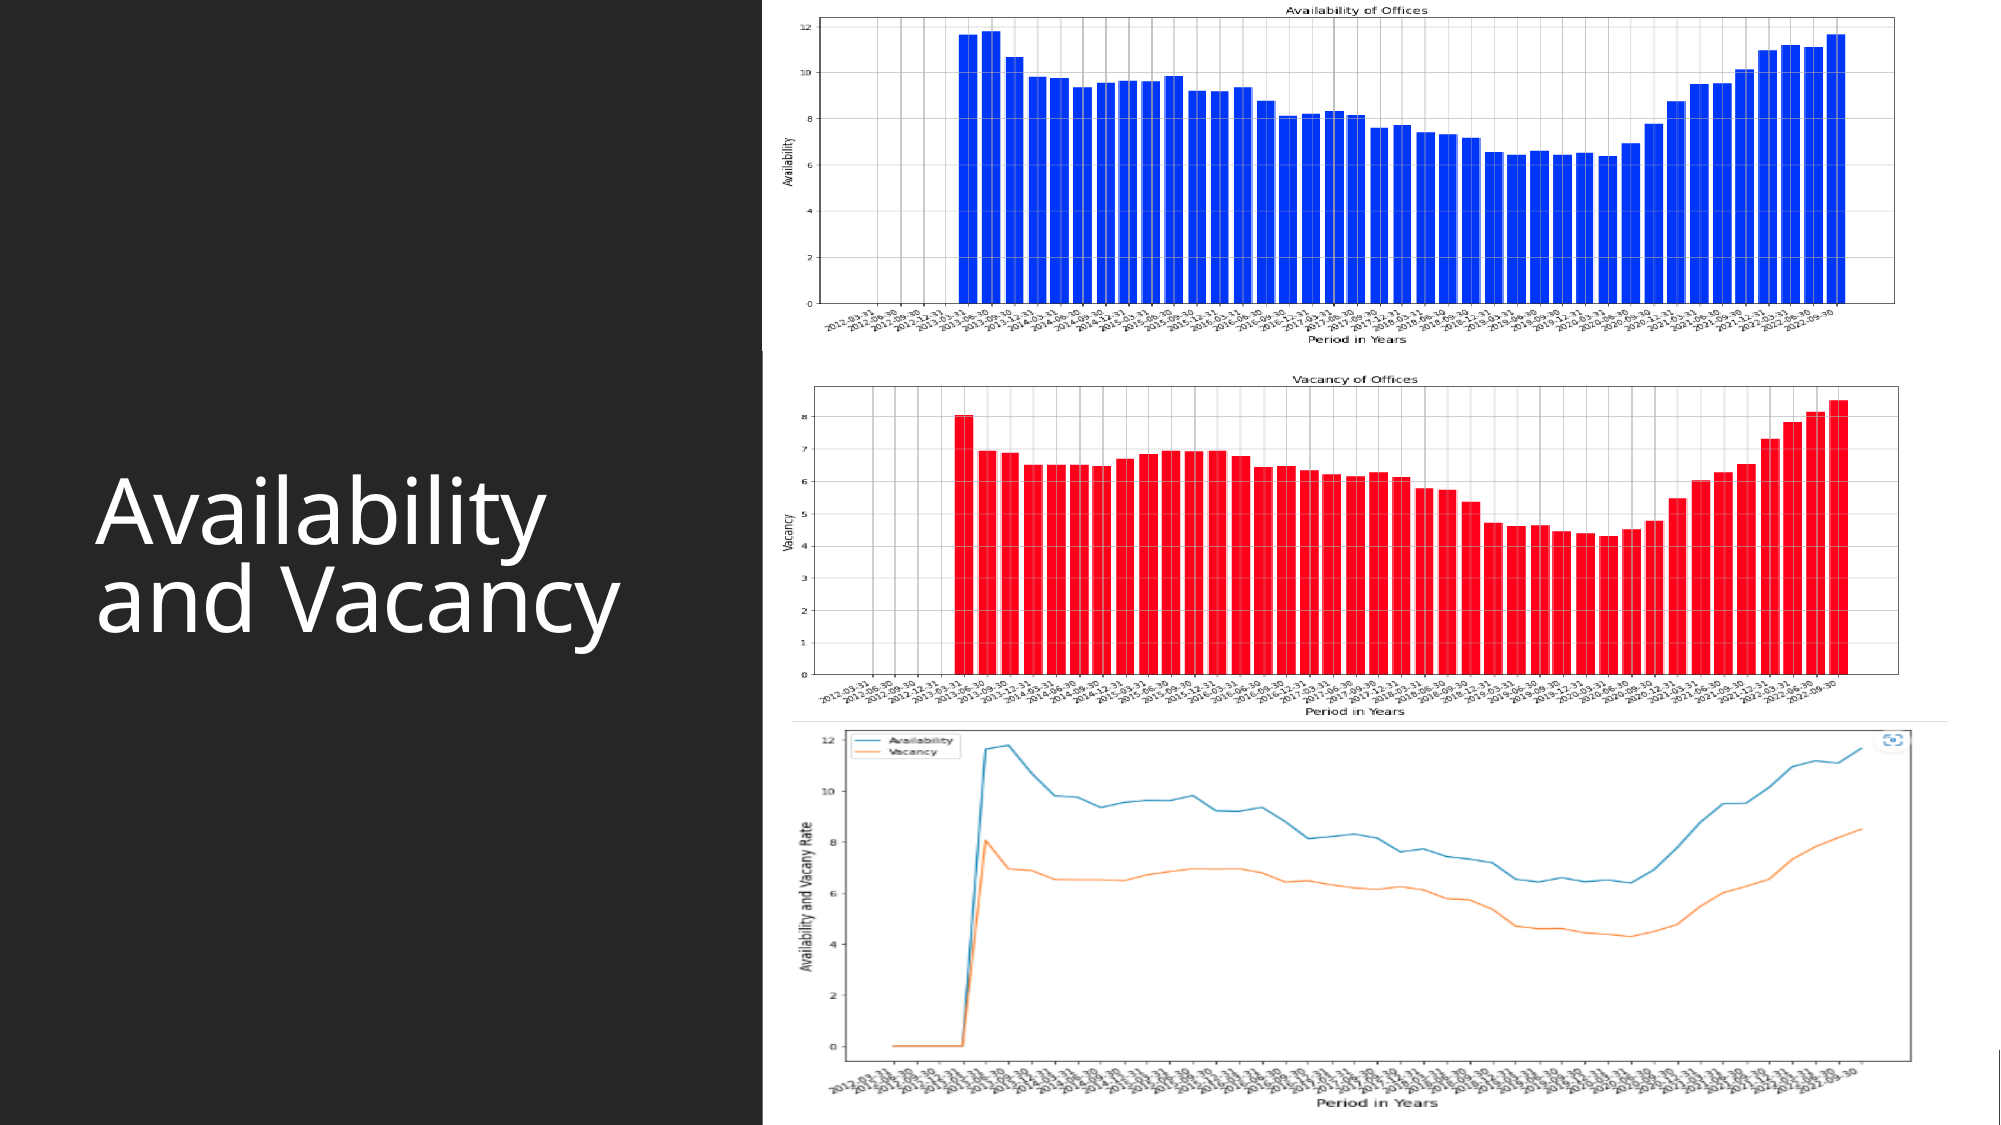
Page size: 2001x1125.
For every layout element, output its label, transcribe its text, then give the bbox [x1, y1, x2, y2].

picture [762, 0, 1930, 352]
title Availability and Vacancy [80, 99, 679, 1026]
text_box [0, 0, 764, 1125]
text_box [764, 0, 2000, 1125]
picture [781, 364, 1949, 1116]
